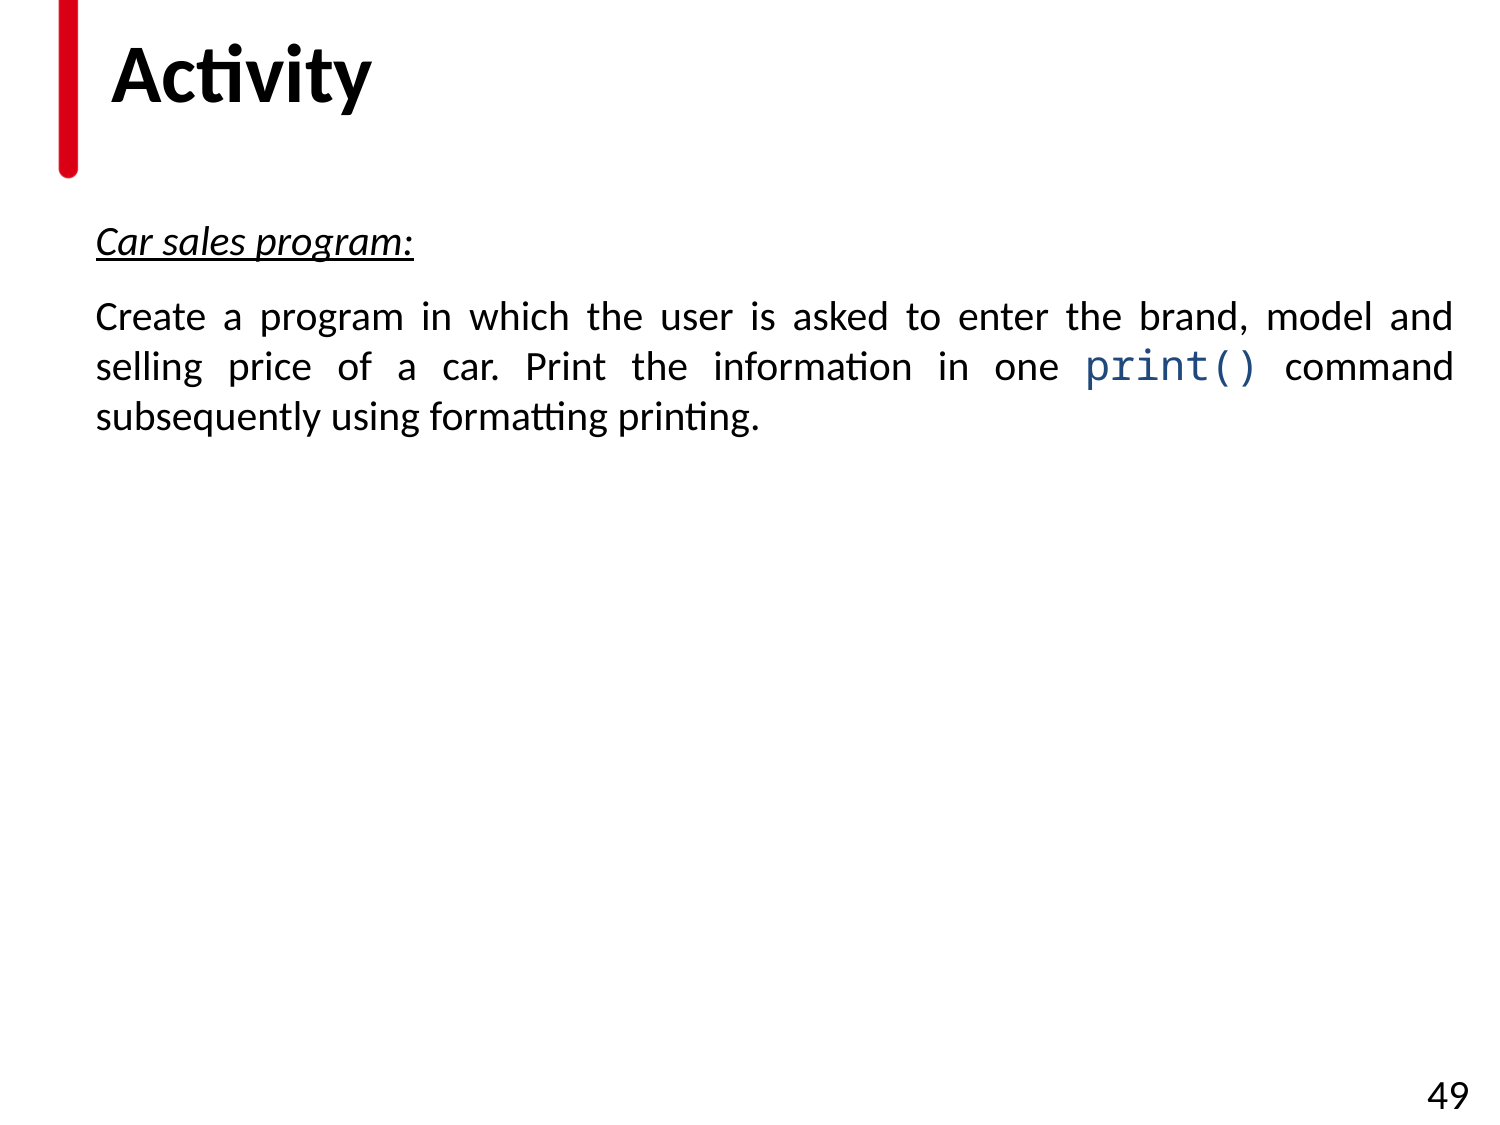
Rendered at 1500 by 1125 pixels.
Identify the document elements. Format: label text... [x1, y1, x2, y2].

list Car sales program: Create a program in which the user is asked to enter the brand, model and selling price of a car. Print the information in one print() command subsequently using formatting printing. [80, 206, 1470, 701]
title Activity [96, 0, 1500, 138]
picture [57, 0, 81, 200]
